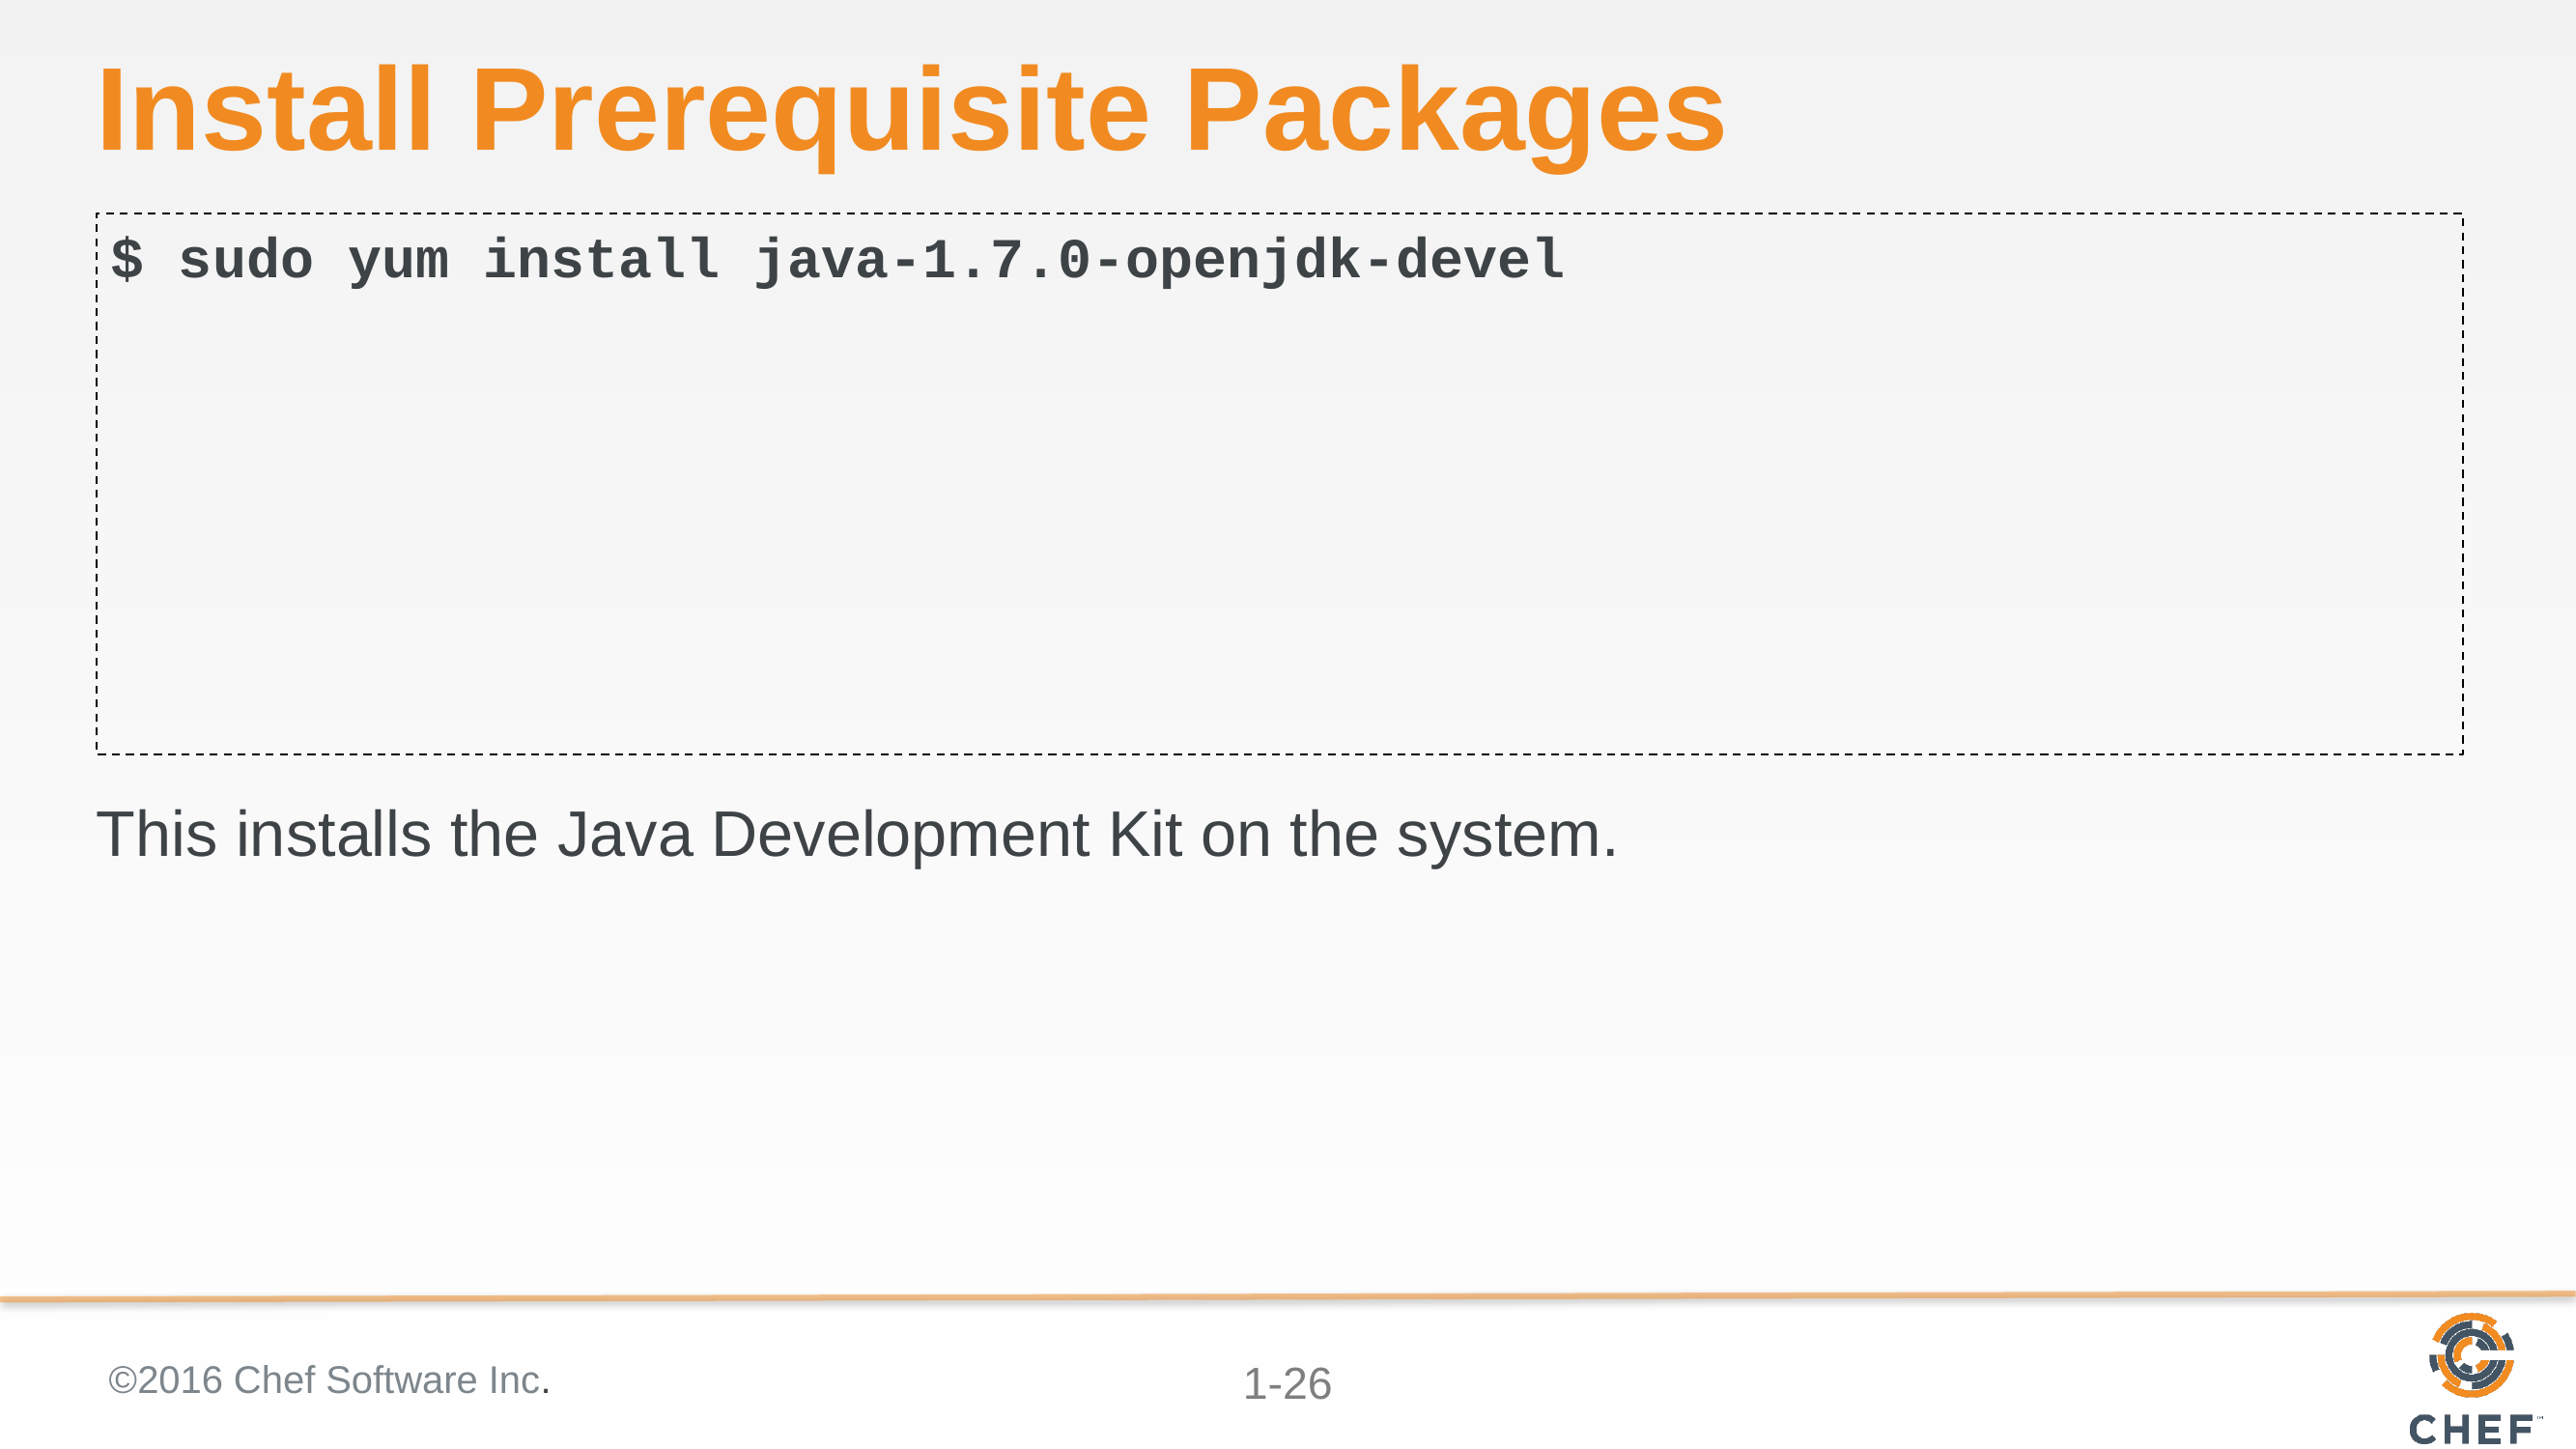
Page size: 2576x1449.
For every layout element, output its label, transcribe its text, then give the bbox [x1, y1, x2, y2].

picture [2399, 1297, 2551, 1449]
list This installs the Java Development Kit on the system. [97, 792, 2463, 1269]
title Install Prerequisite Packages [96, 48, 2463, 180]
list $ sudo yum install java-1.7.0-openjdk-devel [96, 213, 2464, 755]
